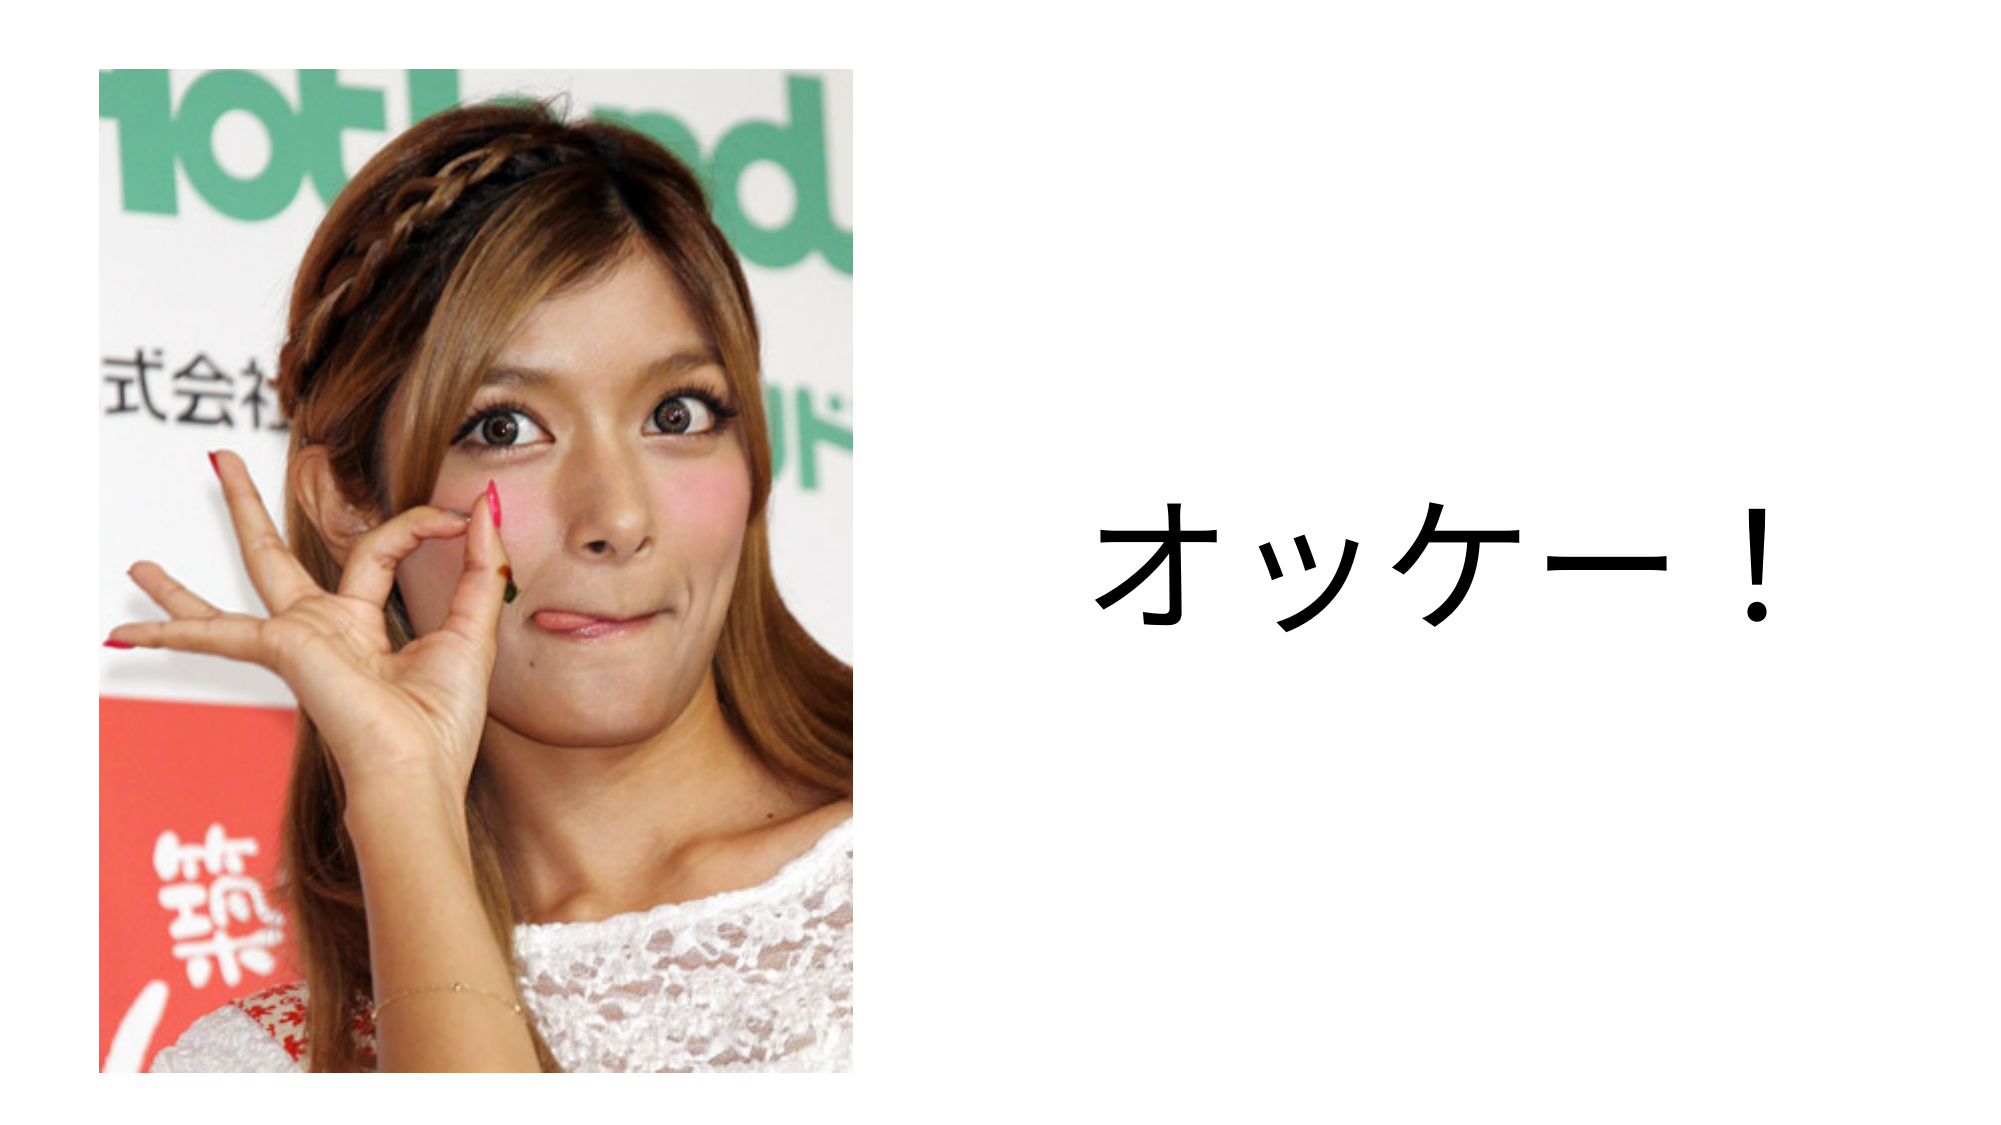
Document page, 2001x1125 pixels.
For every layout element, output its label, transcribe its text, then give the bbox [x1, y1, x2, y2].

text_box オッケー！ [947, 463, 1968, 659]
picture [99, 69, 853, 1073]
